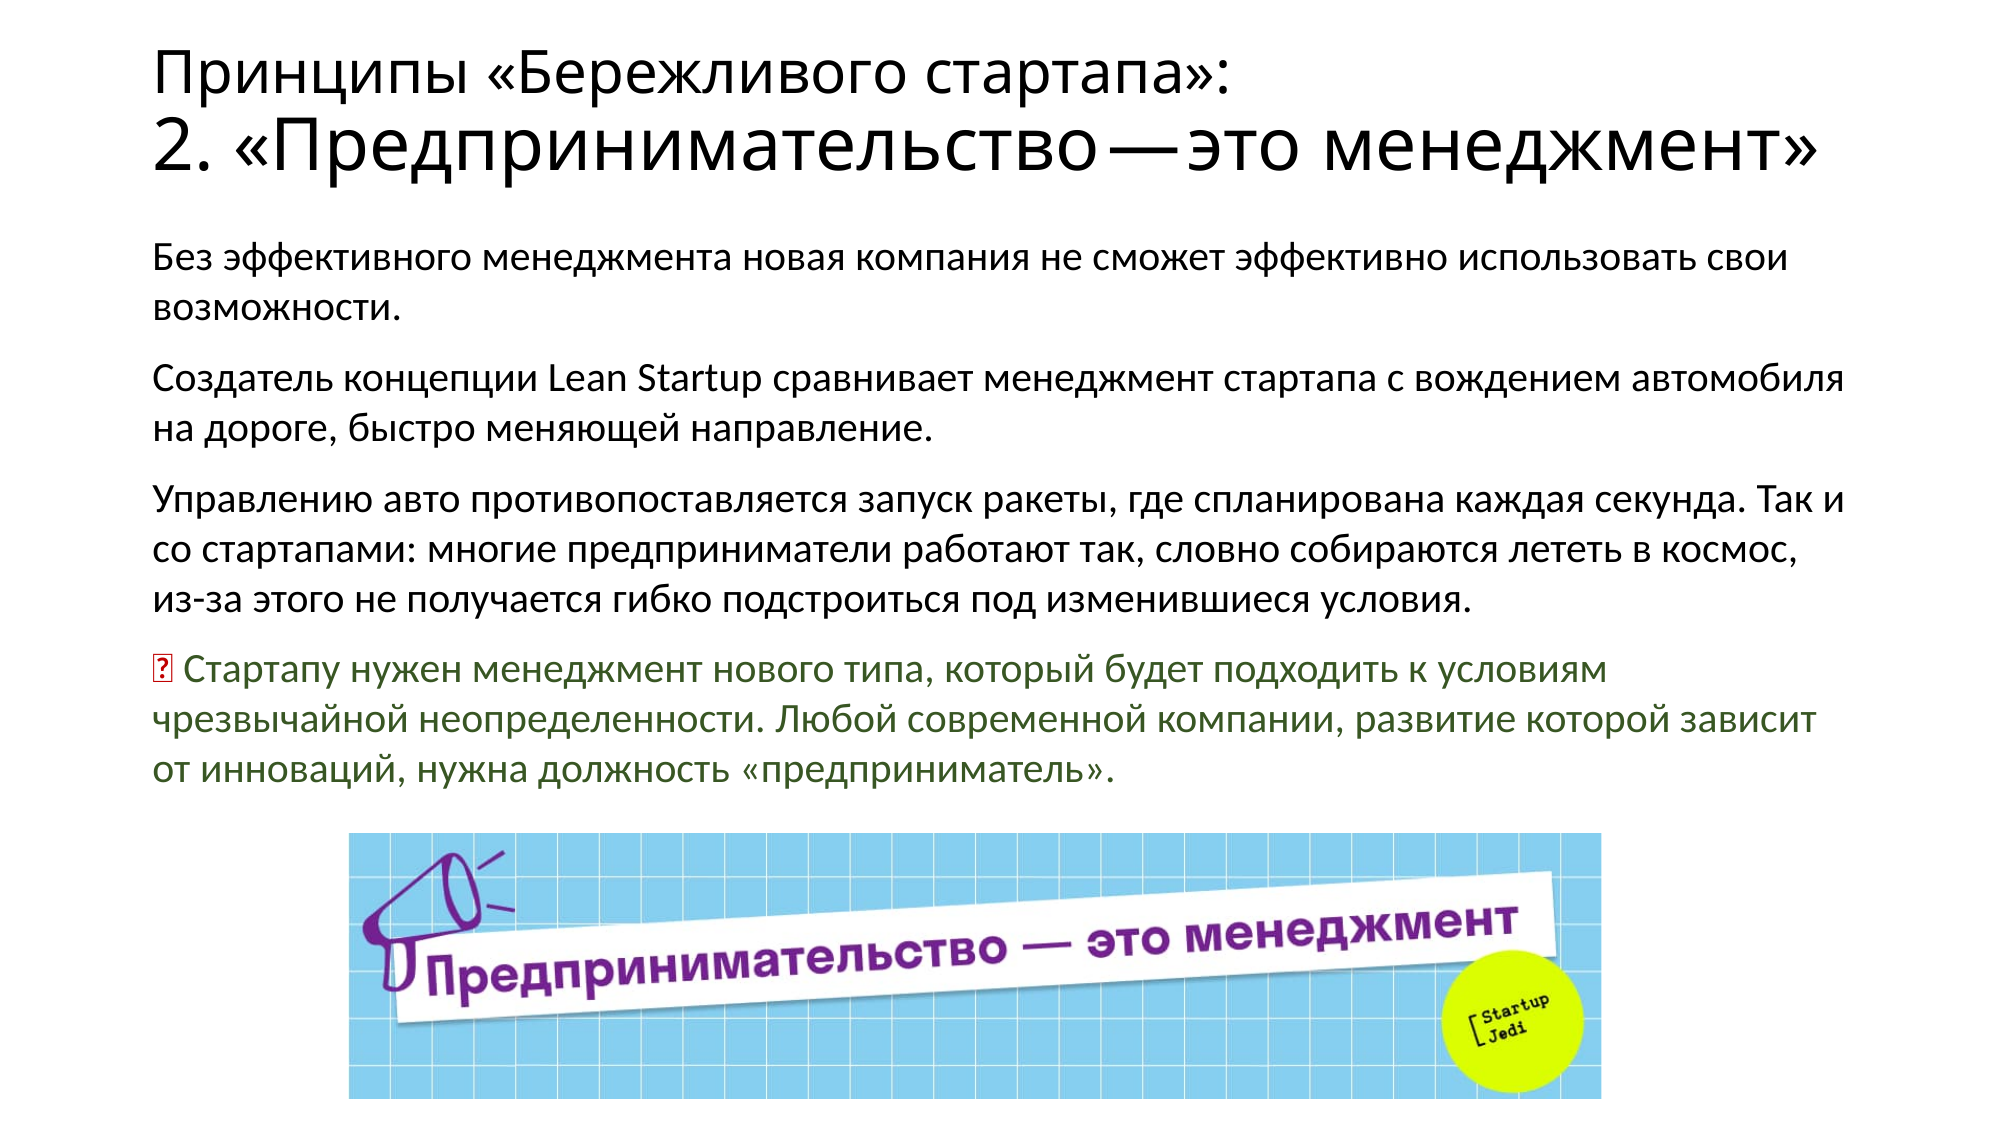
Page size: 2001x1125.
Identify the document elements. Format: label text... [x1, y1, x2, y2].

picture [347, 832, 1602, 1099]
title Принципы «Бережливого стартапа»: 2. «Предпринимательство — это менеджмент» [137, 16, 1863, 213]
list Без эффективного менеджмента новая компания не сможет эффективно использовать свои возможности. Создатель концепции Lean Startup сравнивает менеджмент стартапа с вождением автомобиля на дороге, быстро меняющей направление. Управлению авто противопоставляется запуск ракеты, где спланирована каждая секунда. Так и со стартапами: многие предприниматели работают так, словно собираются лететь в космос, из-за этого не получается гибко подстроиться под изменившиеся условия. 💡 Стартапу нужен менеджмент нового типа, который будет подходить к условиям чрезвычайной неопределенности. Любой современной компании, развитие которой зависит от инноваций, нужна должность «предприниматель». [137, 221, 1863, 810]
